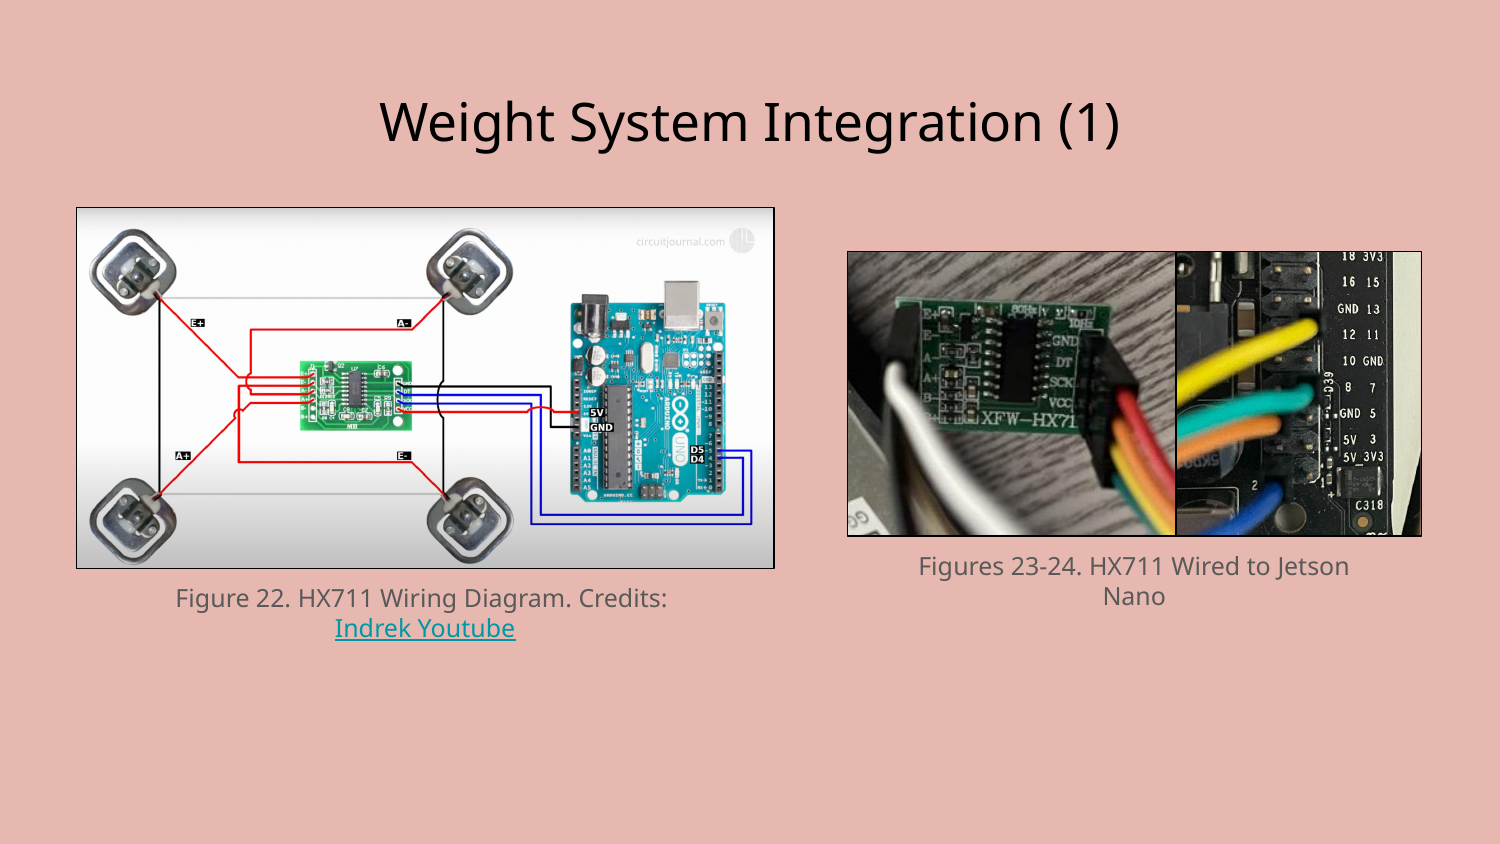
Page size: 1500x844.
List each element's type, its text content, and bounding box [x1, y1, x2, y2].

picture [847, 252, 1421, 536]
text_box Figures 23-24. HX711 Wired to Jetson Nano [879, 544, 1389, 592]
title Weight System Integration (1) [51, 72, 1449, 167]
text_box Figure 22. HX711 Wiring Diagram. Credits: Indrek Youtube [82, 576, 768, 624]
picture [76, 208, 774, 568]
